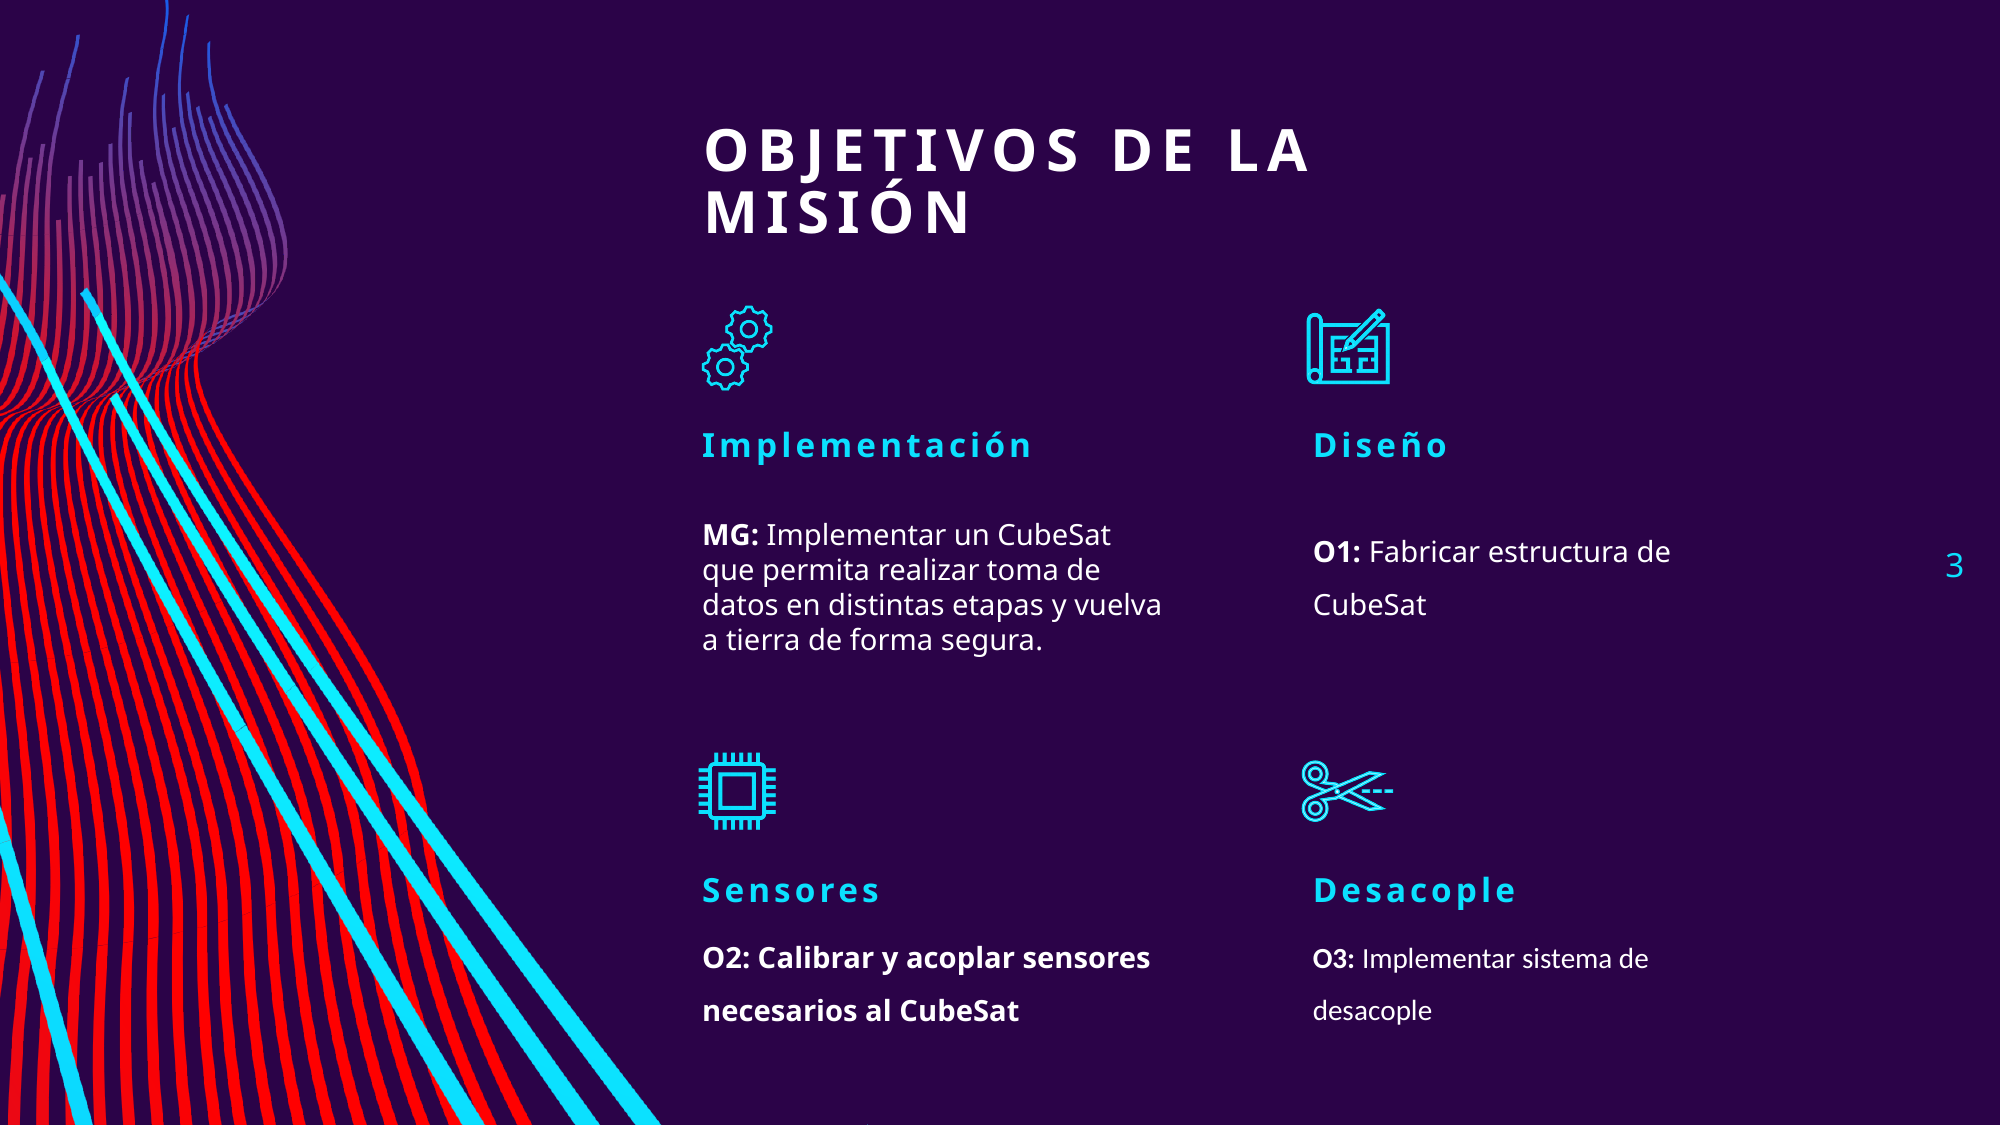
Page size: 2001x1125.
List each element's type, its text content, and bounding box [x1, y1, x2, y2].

slide_number 3 [1889, 519, 1980, 615]
picture [0, 0, 2000, 1125]
list O1: Fabricar estructura de CubeSat [1298, 508, 1792, 682]
text_box O3: Implementar sistema de desacople [1298, 914, 1679, 1087]
title Objetivos de la misión [688, 113, 1590, 255]
list Diseño [1298, 421, 1792, 508]
text_box Desacople [1298, 866, 1792, 924]
list Implementación [687, 421, 1181, 479]
list MG: Implementar un CubeSat que permita realizar toma de datos en distintas etapas y vuelva a tierra de forma segura. [687, 508, 1181, 682]
list O2: Calibrar y acoplar sensores necesarios al CubeSat [687, 914, 1181, 1040]
list Sensores [687, 866, 1181, 914]
